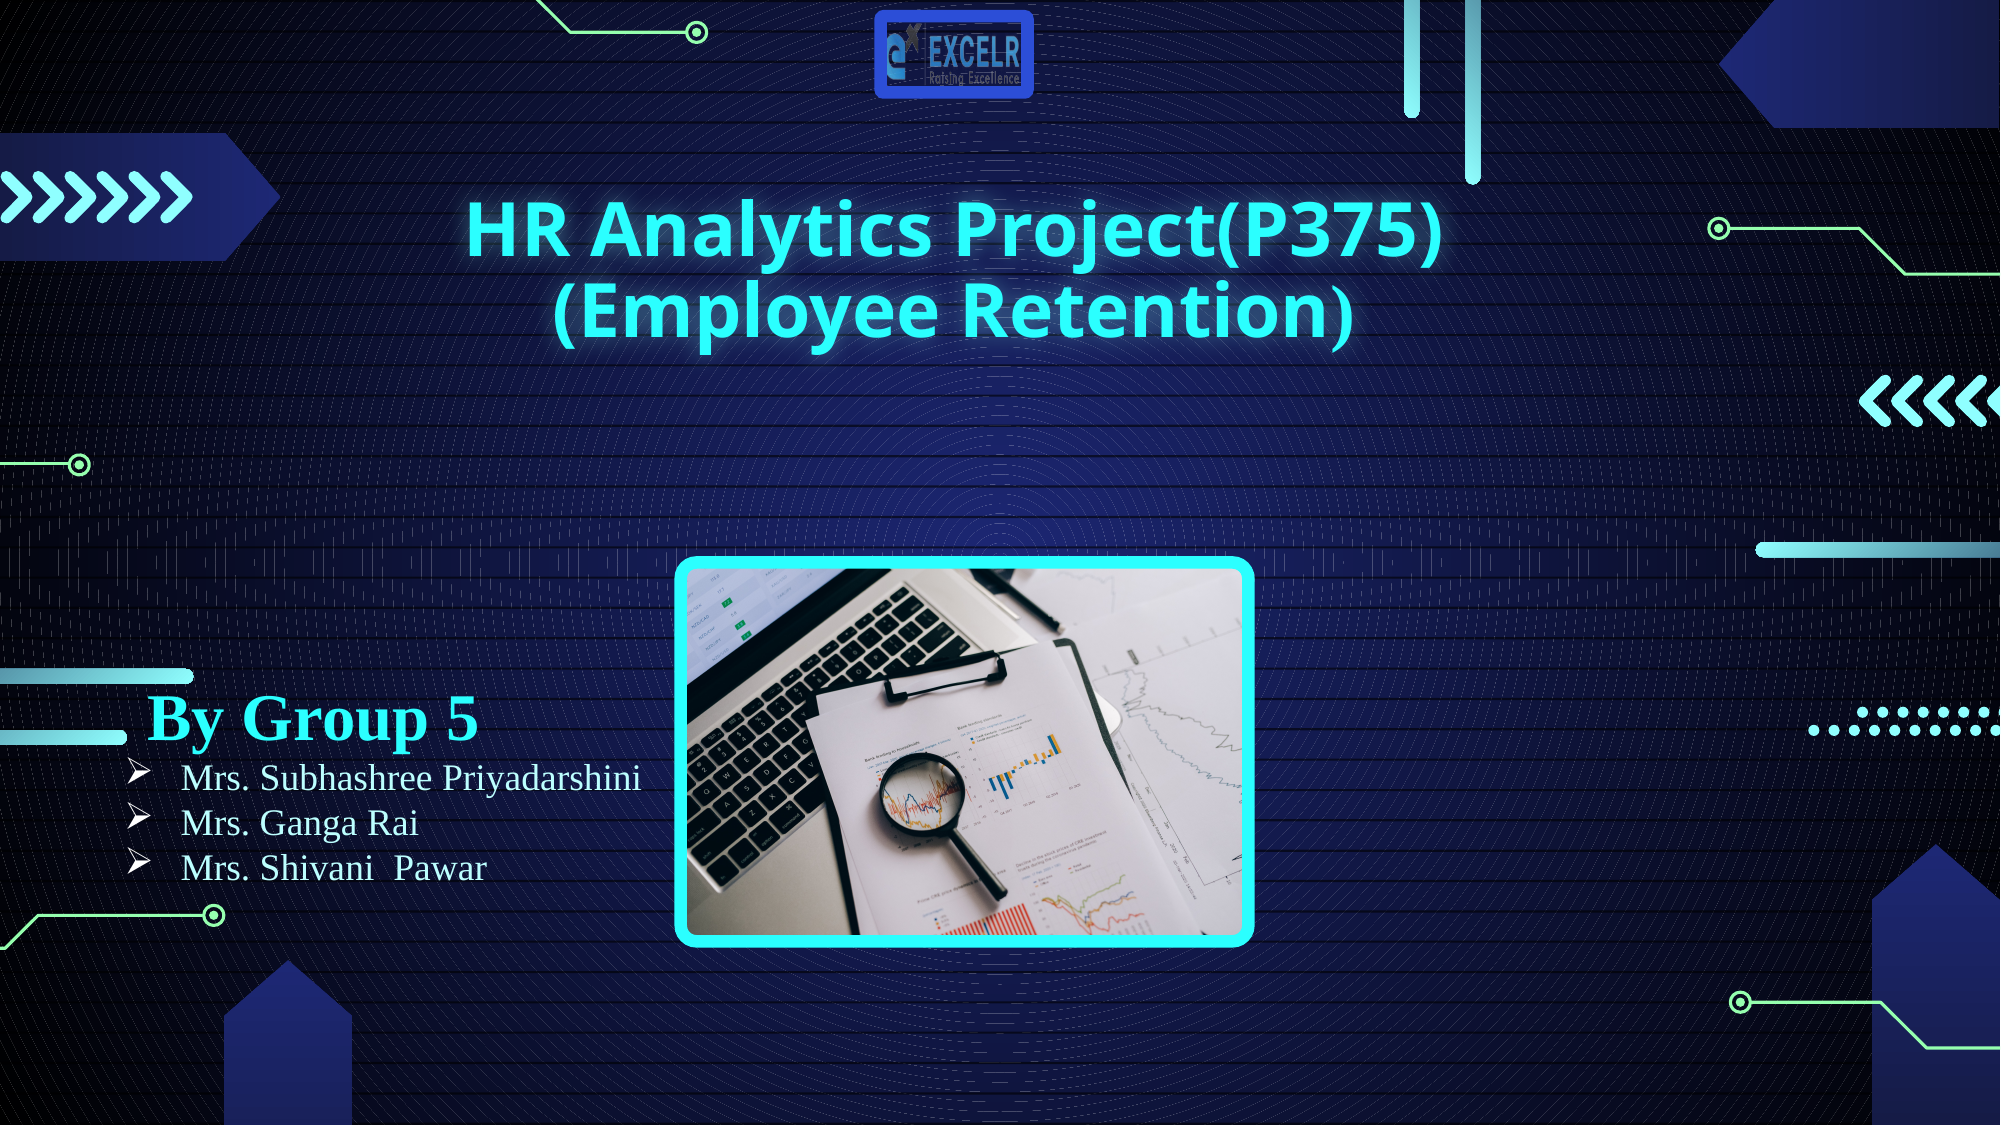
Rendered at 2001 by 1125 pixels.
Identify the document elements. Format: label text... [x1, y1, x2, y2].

subtitle By Group 5 Mrs. Subhashree Priyadarshini Mrs. Ganga Rai Mrs. Shivani Pawar [109, 679, 674, 918]
title HR Analytics Project(P375) (Employee Retention) [40, 109, 1868, 364]
picture [880, 15, 1028, 93]
picture [680, 562, 1249, 942]
